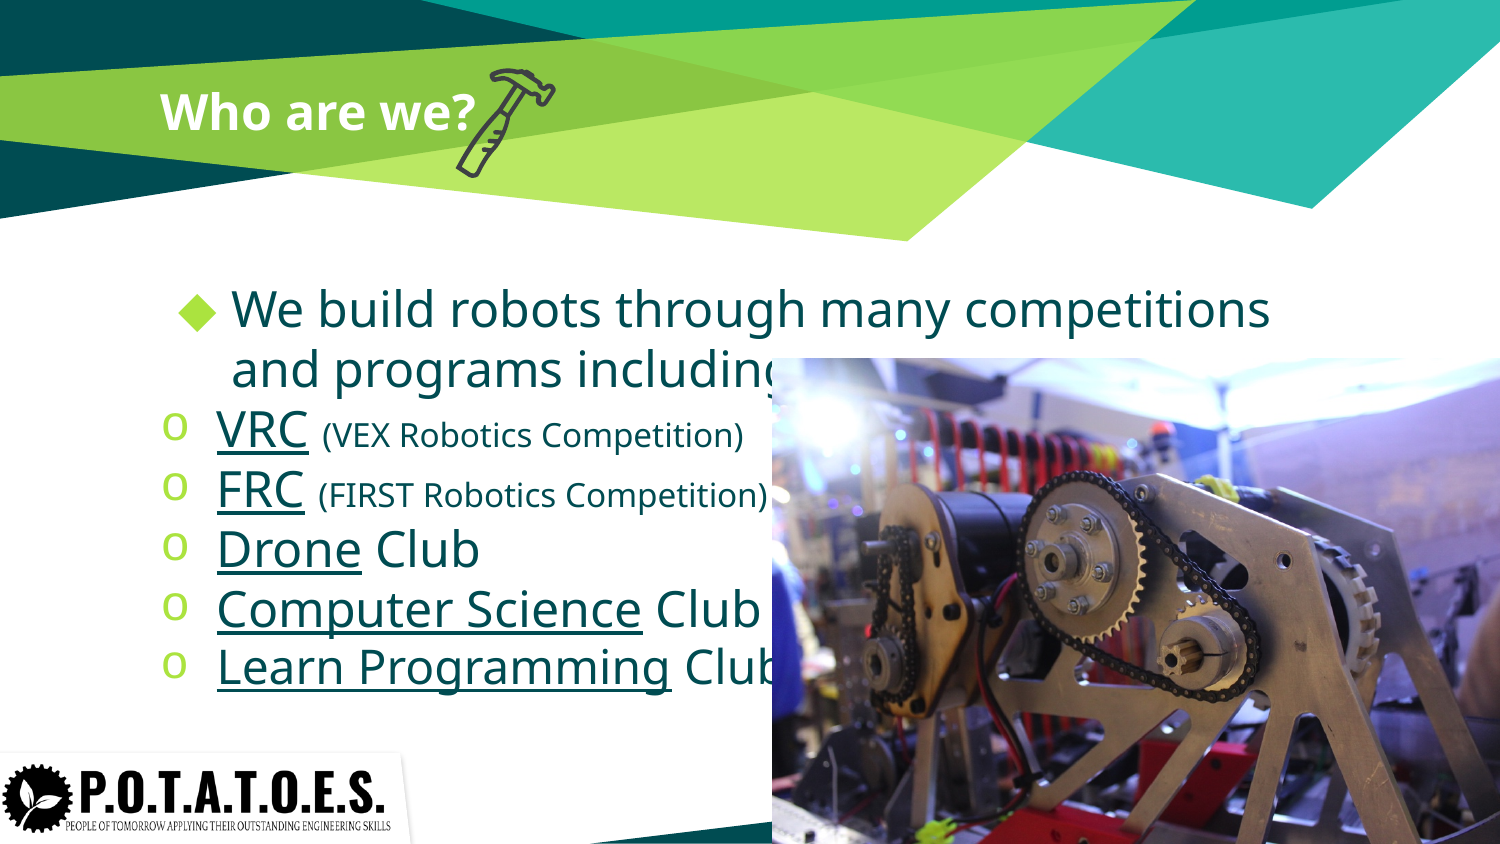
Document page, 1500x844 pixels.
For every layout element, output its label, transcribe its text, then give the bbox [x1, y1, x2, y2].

picture [772, 358, 1500, 844]
text_box [455, 68, 556, 178]
picture [0, 753, 396, 844]
title Who are we? [145, 65, 1355, 206]
list We build robots through many competitions and programs including: VRC (VEX Robotics Competition) FRC (FIRST Robotics Competition) Drone Club Computer Science Club Learn Programming Club [145, 262, 1355, 808]
